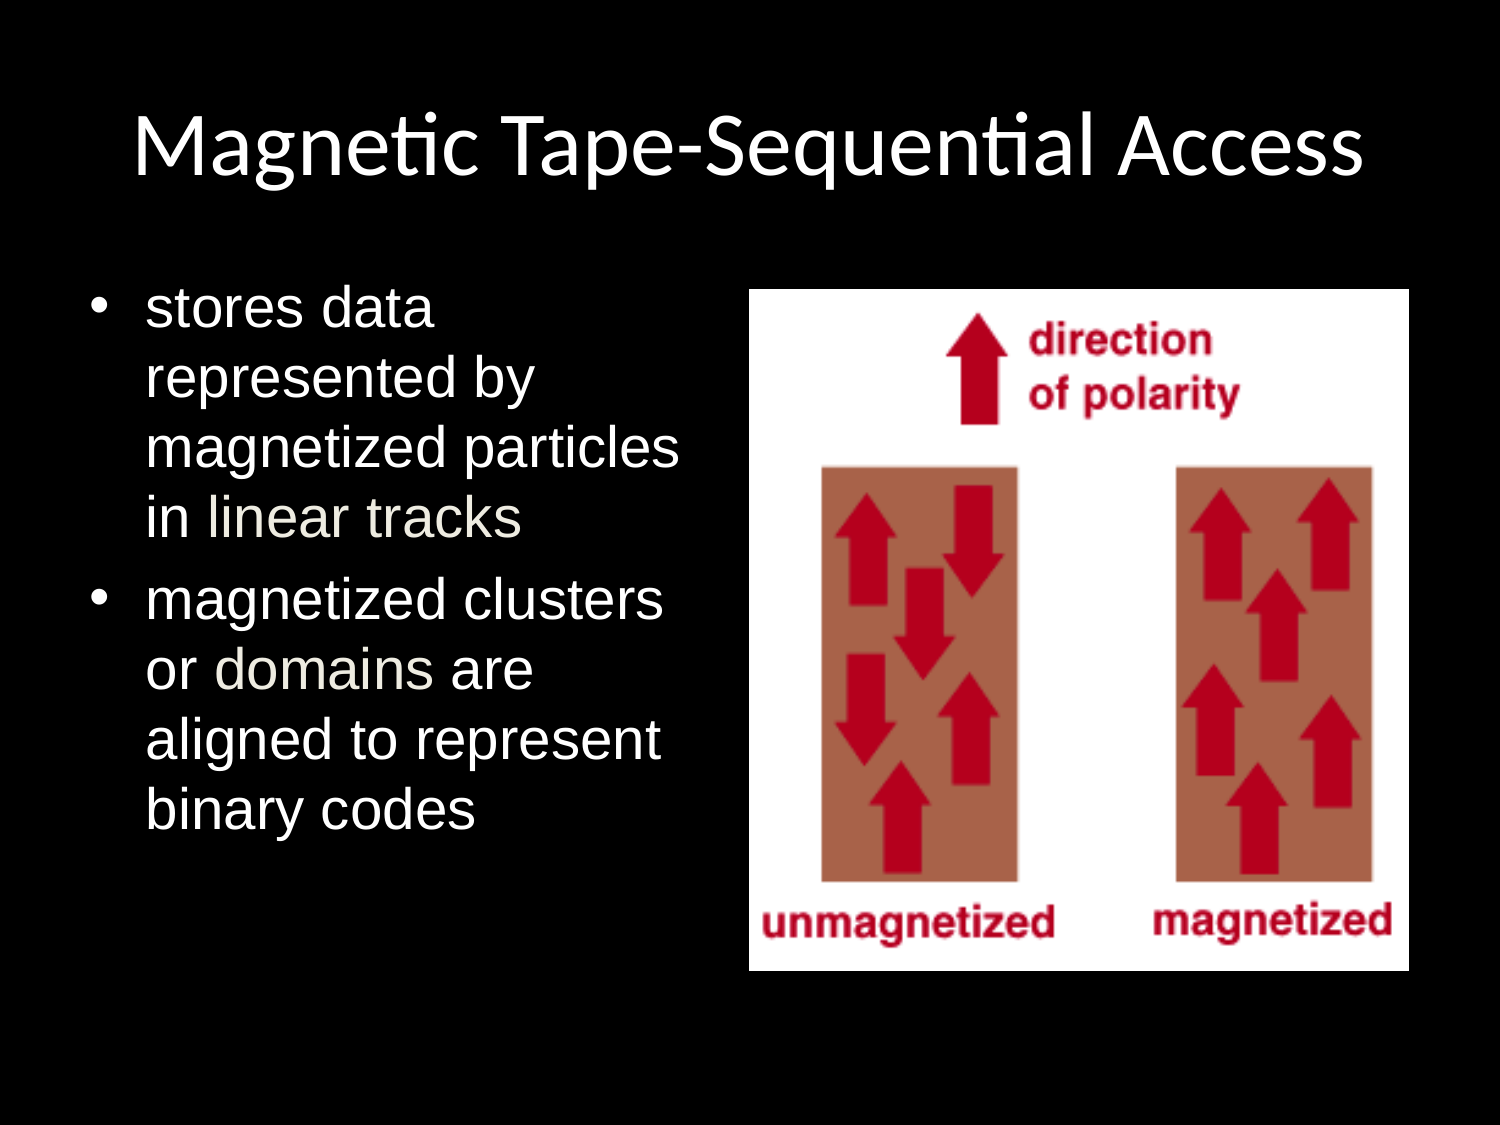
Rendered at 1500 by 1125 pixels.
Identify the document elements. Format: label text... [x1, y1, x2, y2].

list stores data represented by magnetized particles in linear tracks magnetized clusters or domains are aligned to represent binary codes [74, 262, 737, 1000]
title Magnetic Tape-Sequential Access [74, 44, 1425, 233]
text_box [749, 289, 1410, 971]
